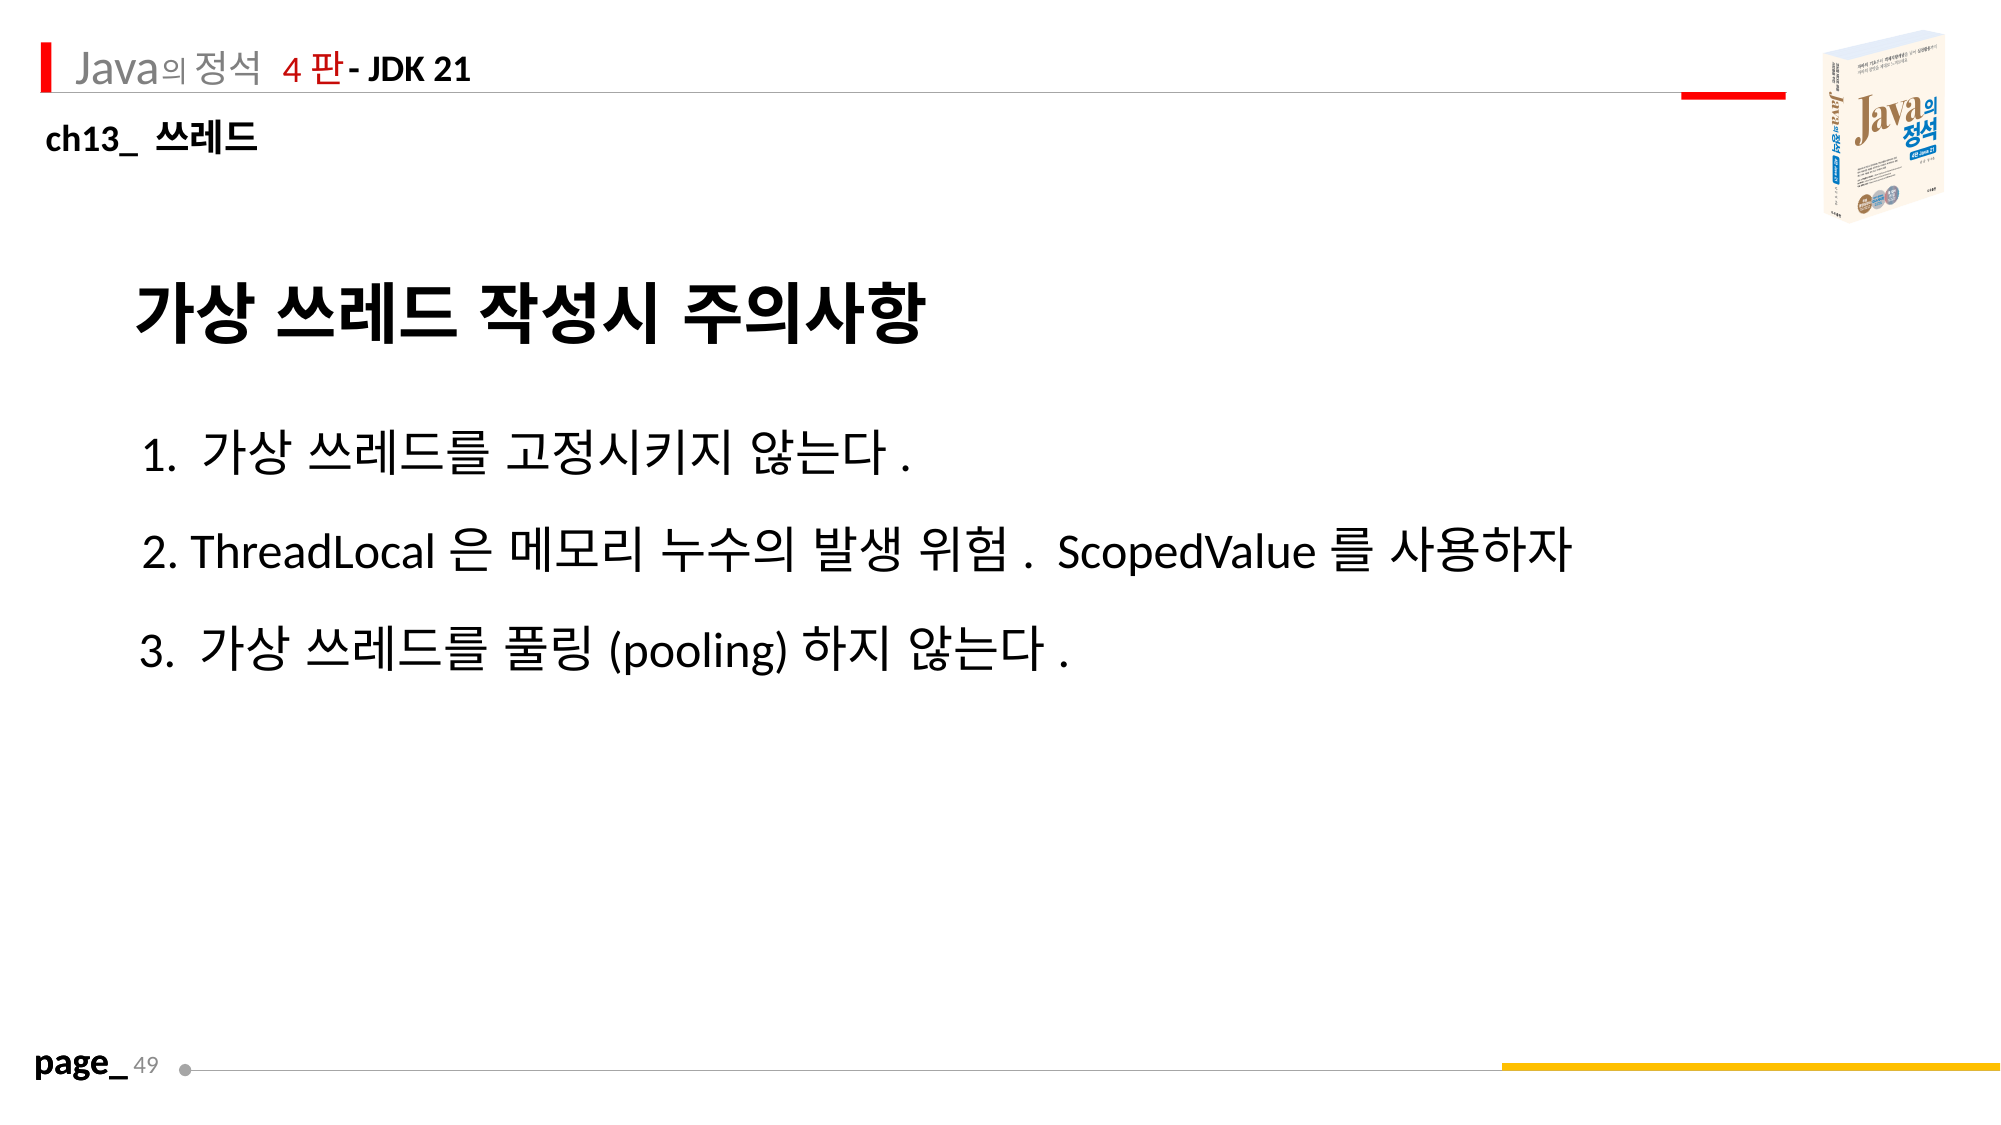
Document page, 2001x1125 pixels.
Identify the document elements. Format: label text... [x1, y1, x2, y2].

text_box 2. ThreadLocal은 메모리 누수의 발생 위험. ScopedValue를 사용하자 [126, 510, 1801, 586]
text_box 가상 쓰레드 작성시 주의사항 [119, 264, 1952, 359]
picture [1819, 26, 1950, 228]
slide_number 49 [106, 1033, 174, 1094]
text_box 1. 가상 쓰레드를 고정시키지 않는다. [125, 413, 1800, 489]
text_box page_ [19, 1030, 145, 1090]
text_box 3. 가상 쓰레드를 풀링(pooling)하지 않는다. [123, 609, 1798, 685]
